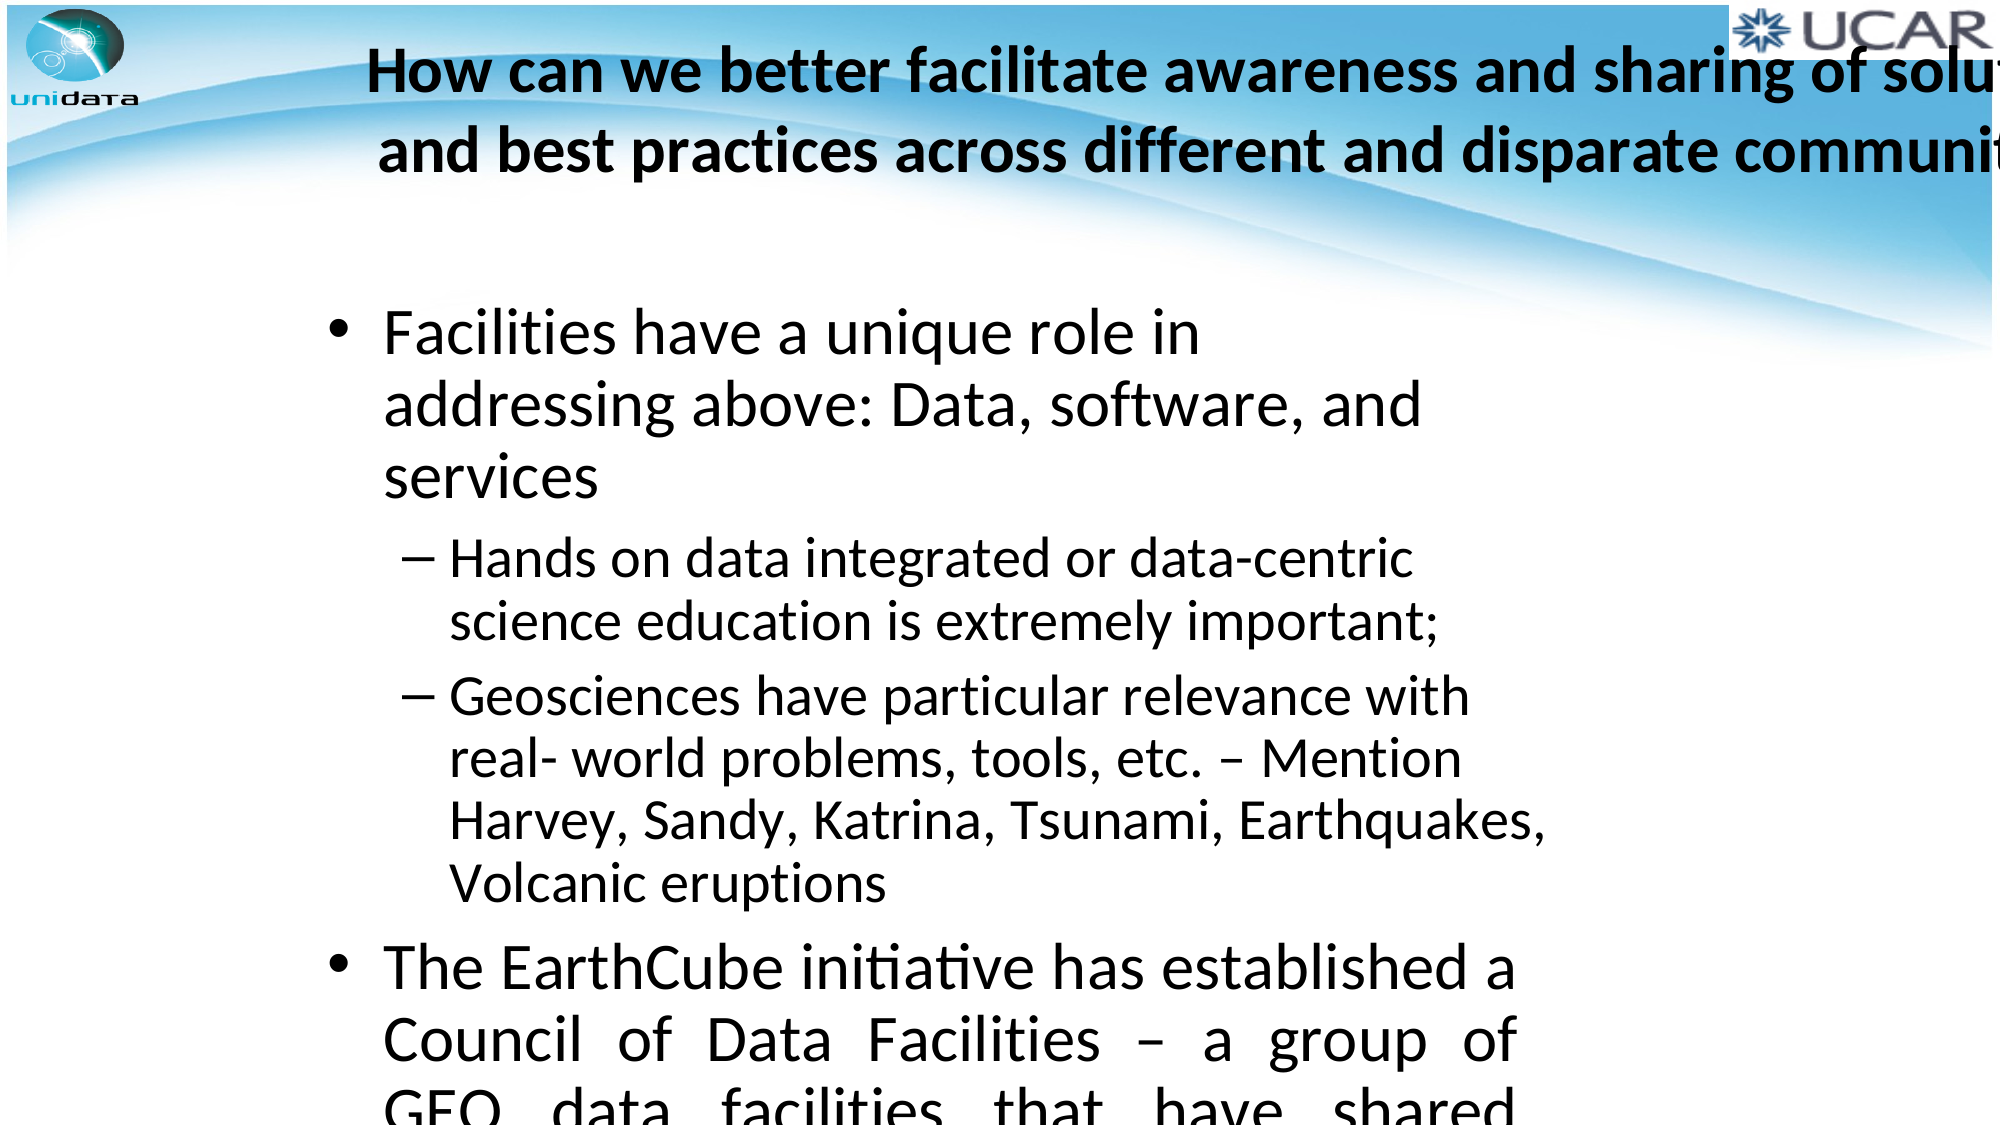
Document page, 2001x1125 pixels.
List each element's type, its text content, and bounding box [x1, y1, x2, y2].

text_box Facilities have a unique role in addressing above: Data, software, and services Hands on data integrated or data-centric science education is extremely important; Geosciences have particular relevance with real- world problems, tools, etc. – Mention Harvey, Sandy, Katrina, Tsunami, Earthquakes, Volcanic eruptions The EarthCube initiative has established a Council of Data Facilities – a group of GEO data facilities that have shared interests [325, 295, 1600, 1125]
title How can we better facilitate awareness and sharing of solutions and best practices across different and disparate communities? [351, 25, 2000, 214]
picture [0, 0, 2000, 1125]
